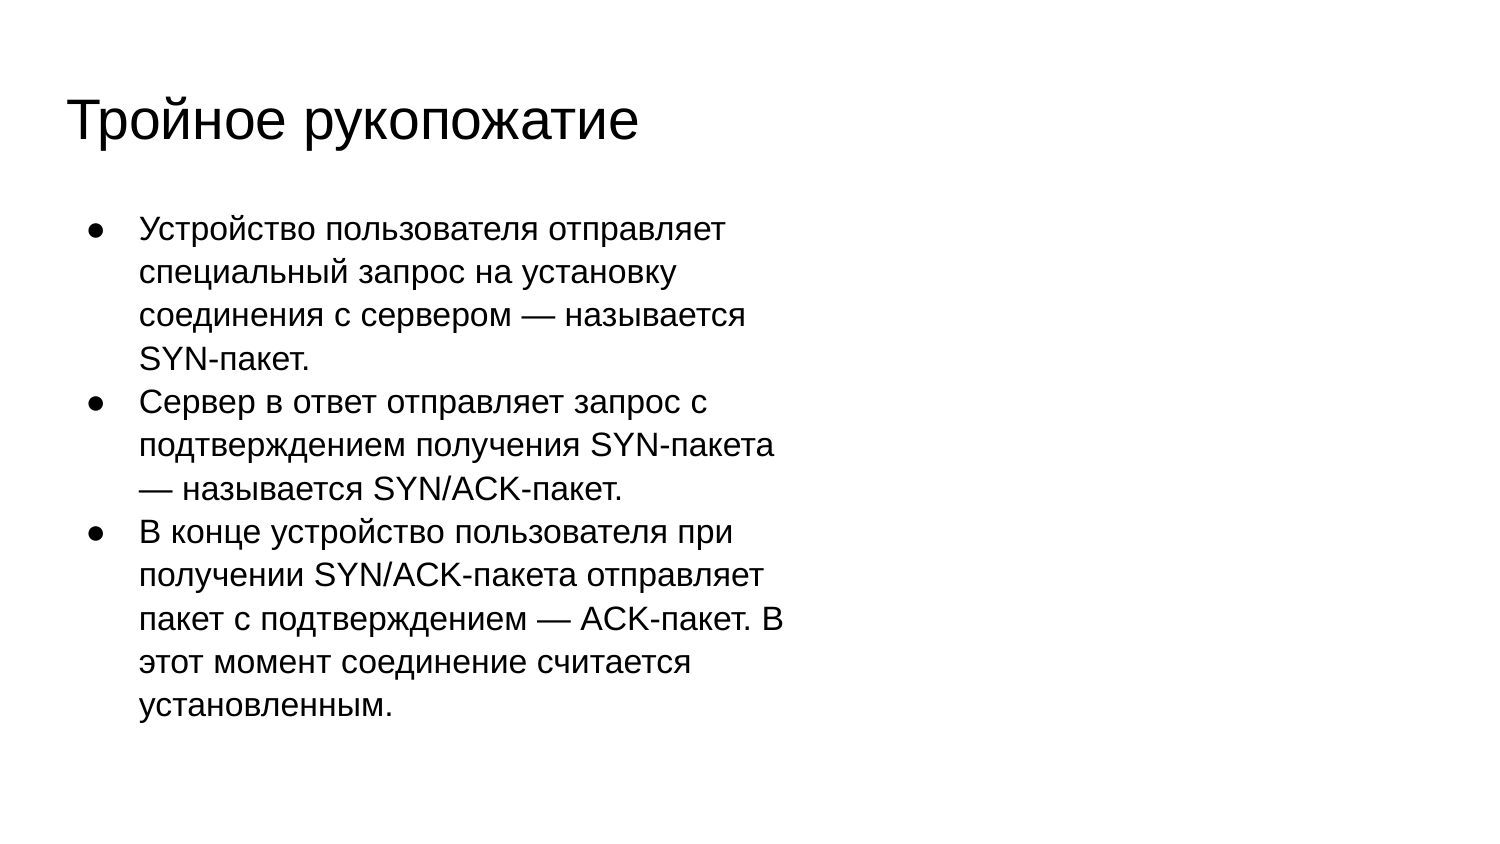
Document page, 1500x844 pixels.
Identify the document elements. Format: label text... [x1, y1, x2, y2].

list Устройство пользователя отправляет специальный запрос на установку соединения с сервером — называется SYN-пакет. Сервер в ответ отправляет запрос с подтверждением получения SYN-пакета — называется SYN/ACK-пакет. В конце устройство пользователя при получении SYN/ACK-пакета отправляет пакет с подтверждением — ACK-пакет. В этот момент соединение считается установленным. [51, 189, 820, 750]
title Тройное рукопожатие [51, 72, 1449, 167]
